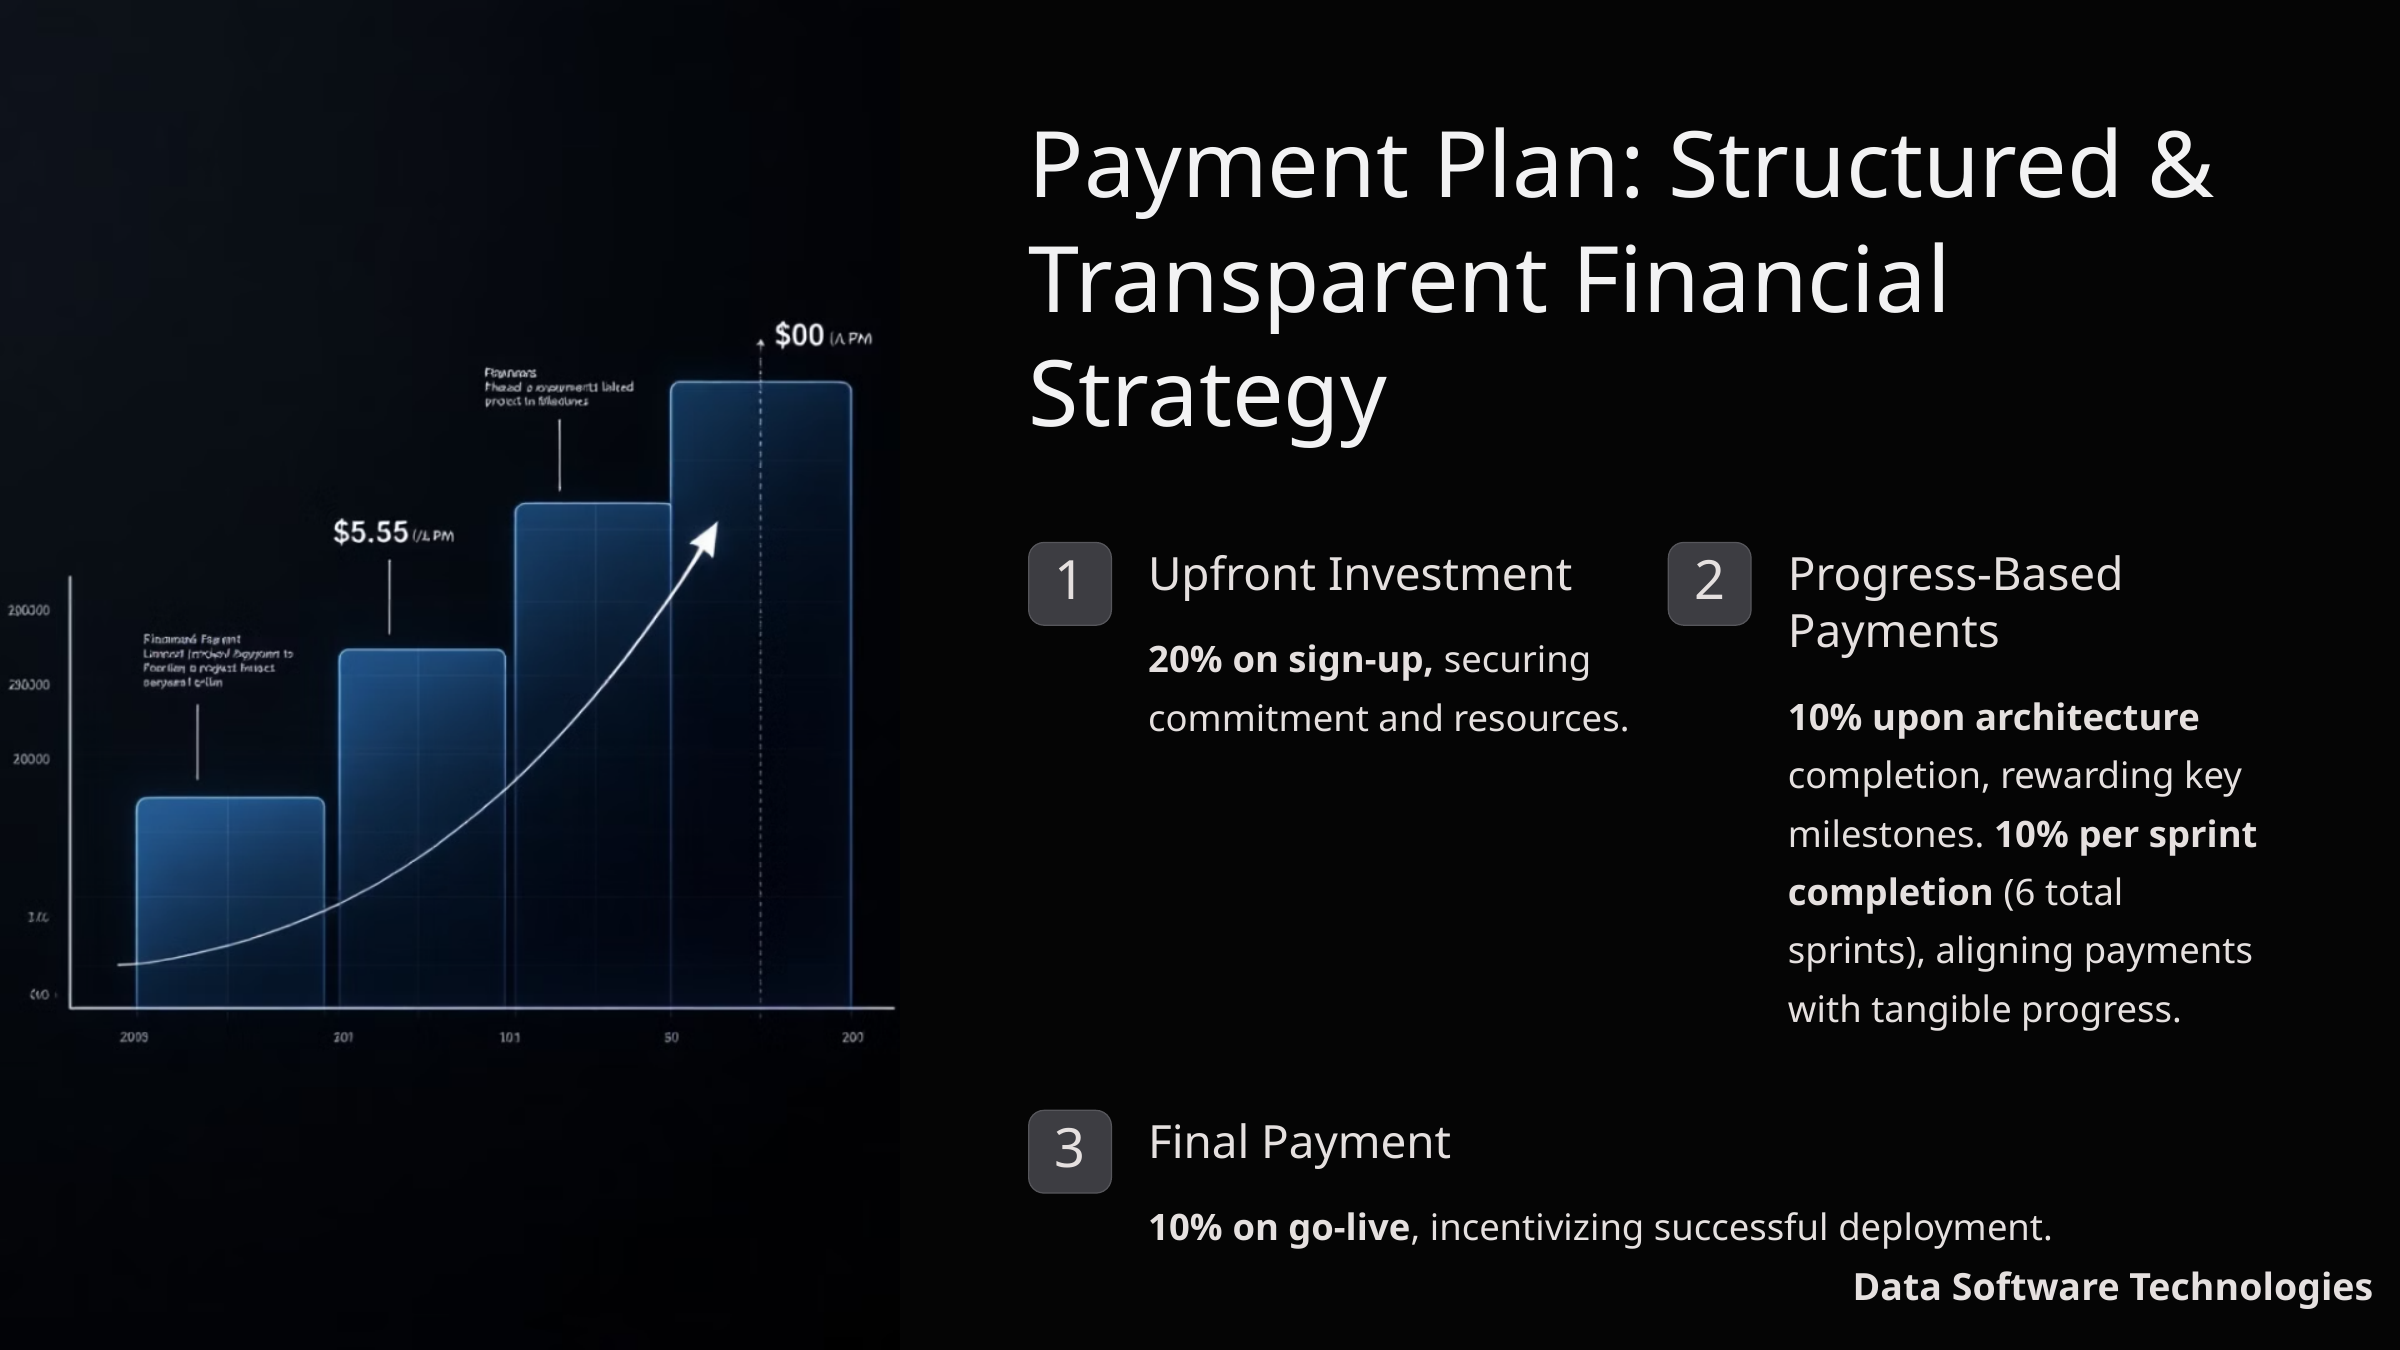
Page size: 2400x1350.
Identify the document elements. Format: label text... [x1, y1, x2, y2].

text_box [1668, 542, 1752, 626]
text_box [1028, 1110, 1112, 1194]
text_box Payment Plan: Structured & Transparent Financial Strategy [1028, 101, 2272, 446]
text_box 3 [1053, 1124, 1087, 1180]
text_box 1 [1061, 556, 1079, 612]
text_box Upfront Investment [1148, 542, 1608, 600]
text_box [1028, 542, 1112, 626]
text_box Final Payment [1148, 1110, 1608, 1168]
text_box Progress-Based Payments [1787, 542, 2272, 658]
picture [0, 0, 900, 1350]
text_box 10% on go-live, incentivizing successful deployment. [1148, 1189, 2272, 1249]
text_box 10% upon architecture completion, rewarding key milestones. 10% per sprint completion (6 total sprints), aligning payments with tangible progress. [1787, 679, 2272, 1033]
text_box 2 [1693, 556, 1726, 612]
text_box 20% on sign-up, securing commitment and resources. [1148, 621, 1632, 740]
text_box Data Software Technologies [1837, 1255, 2400, 1316]
